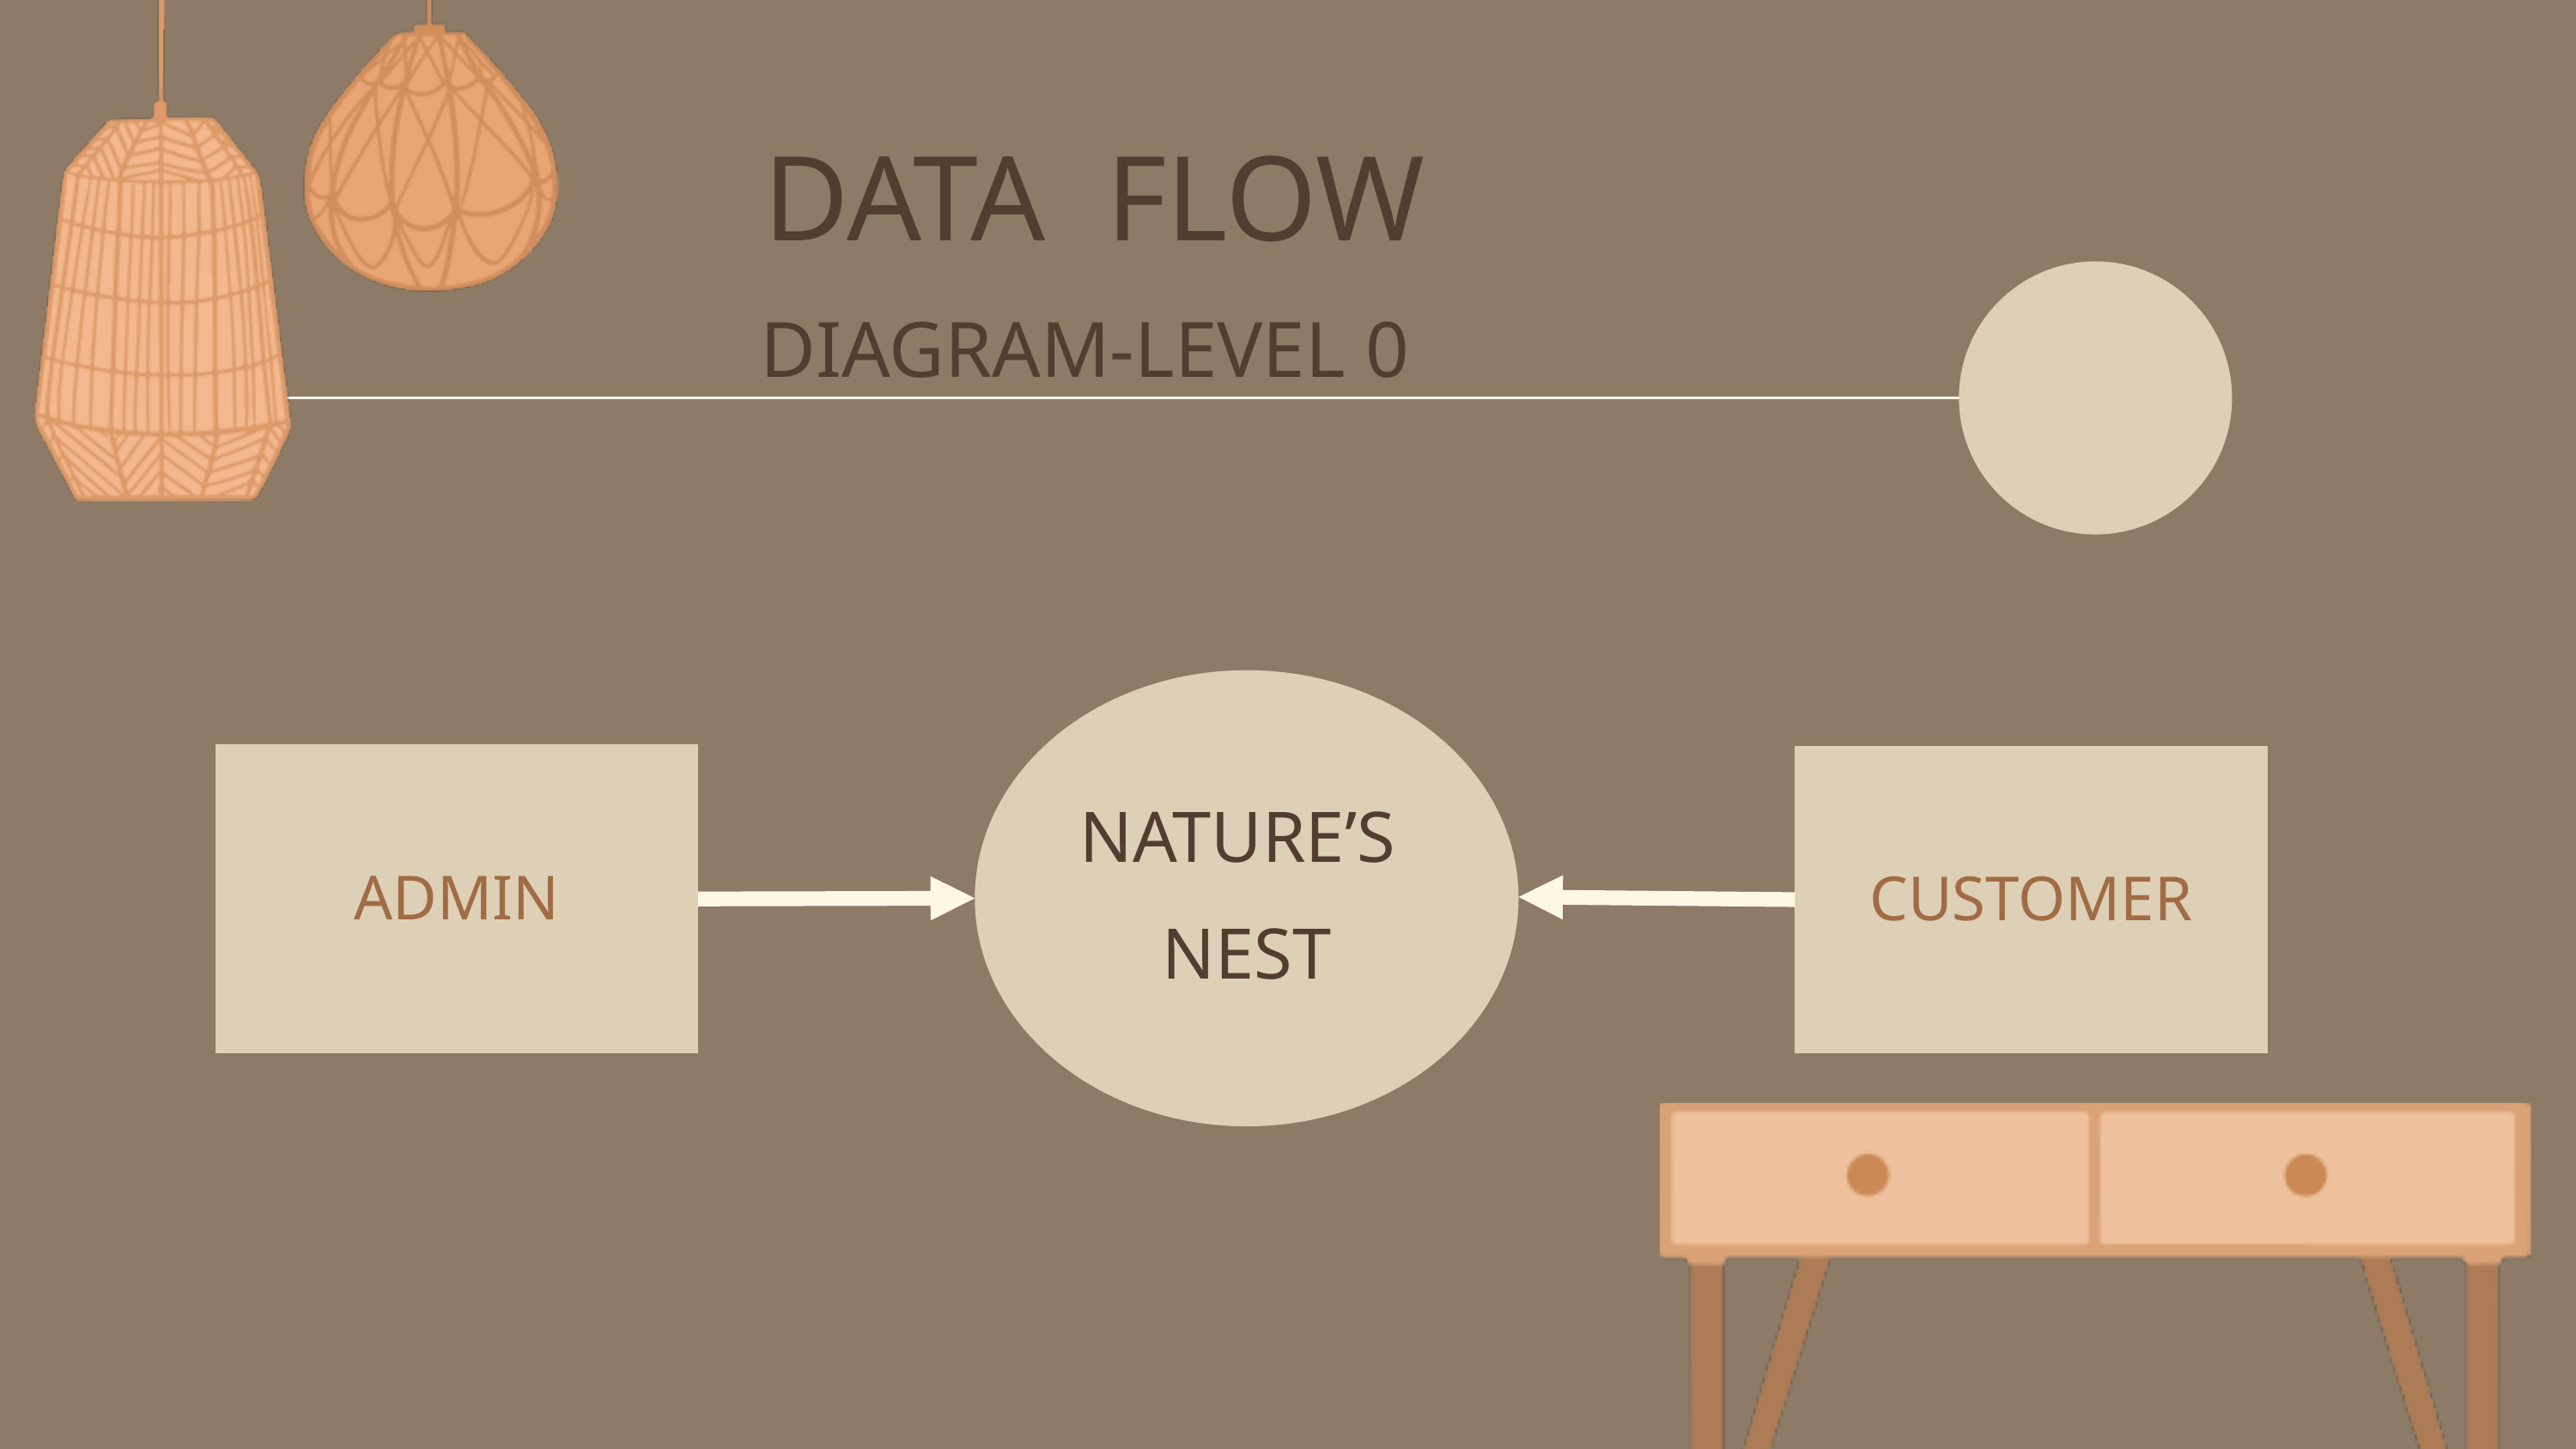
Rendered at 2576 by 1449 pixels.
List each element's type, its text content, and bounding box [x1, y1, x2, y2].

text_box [215, 708, 699, 1054]
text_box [1959, 252, 2233, 535]
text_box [1518, 896, 1795, 900]
text_box DATA FLOW DIAGRAM-LEVEL 0 [580, 69, 1485, 392]
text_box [975, 668, 1519, 1127]
text_box [34, 0, 559, 501]
text_box [1660, 1103, 2531, 1449]
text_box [1795, 709, 2268, 1054]
